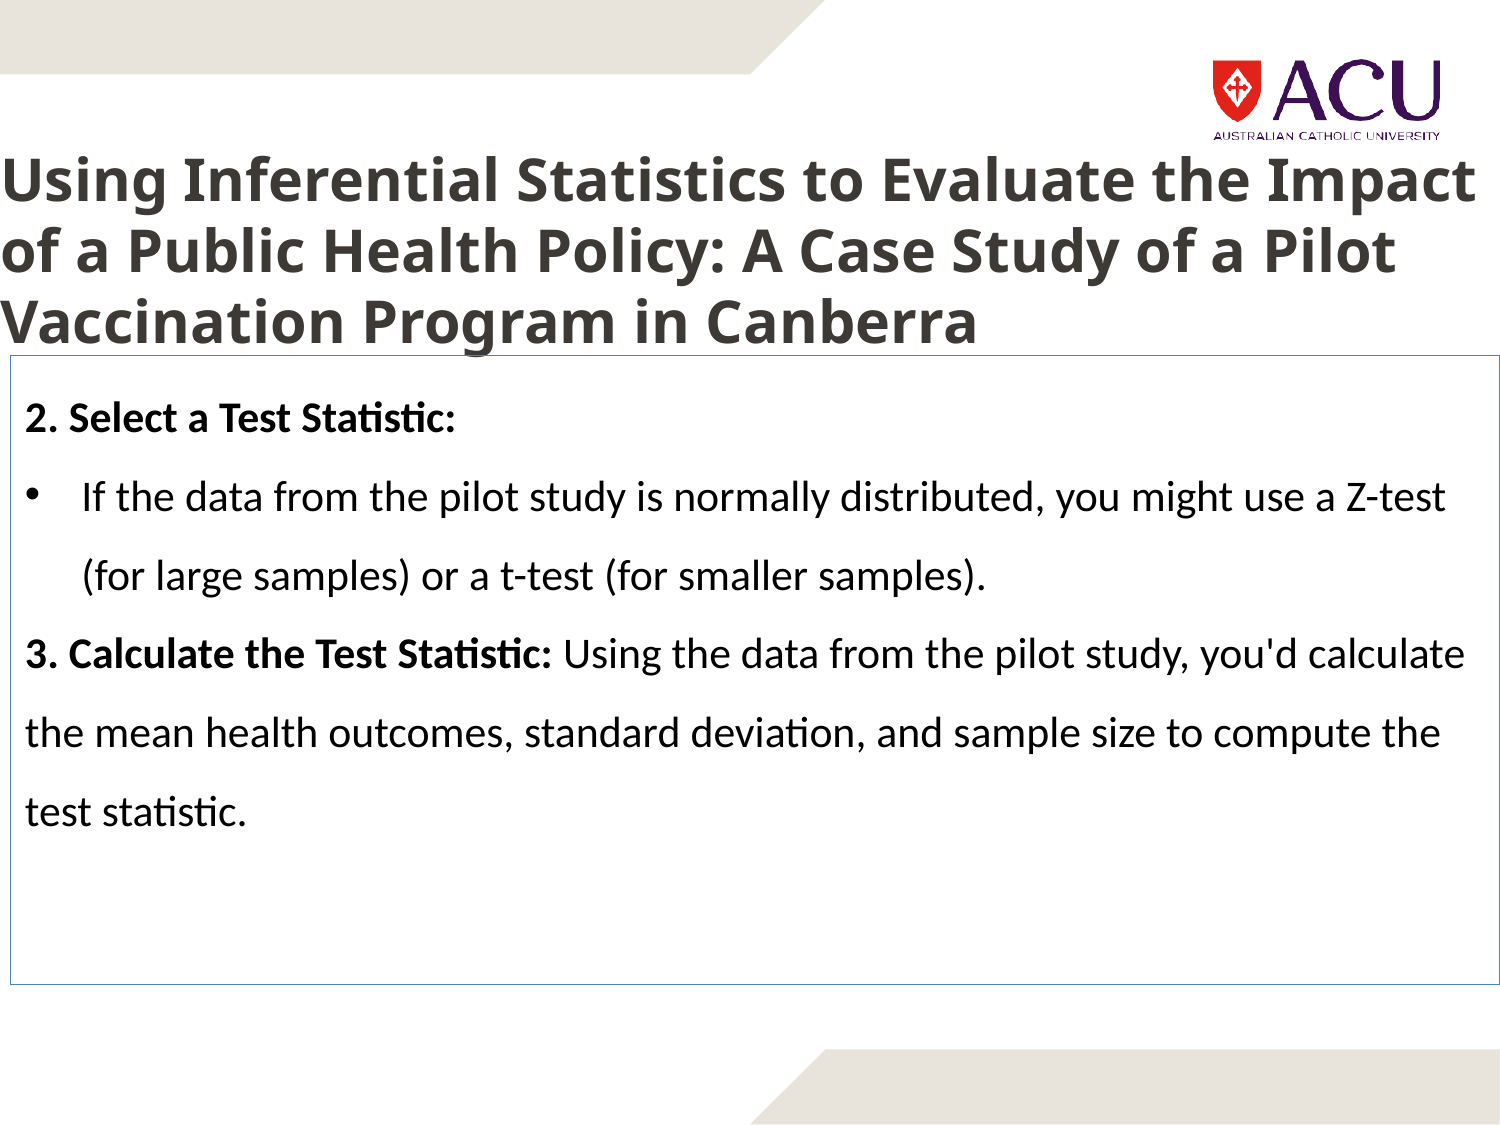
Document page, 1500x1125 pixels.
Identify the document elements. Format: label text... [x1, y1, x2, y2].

text_box 2. Select a Test Statistic: If the data from the pilot study is normally distributed, you might use a Z-test (for large samples) or a t-test (for smaller samples). 3. Calculate the Test Statistic: Using the data from the pilot study, you'd calculate the mean health outcomes, standard deviation, and sample size to compute the test statistic. [10, 355, 1500, 985]
picture [1213, 59, 1440, 140]
title Using Inferential Statistics to Evaluate the Impact of a Public Health Policy: A Case Study of a Pilot Vaccination Program in Canberra [0, 140, 1500, 356]
